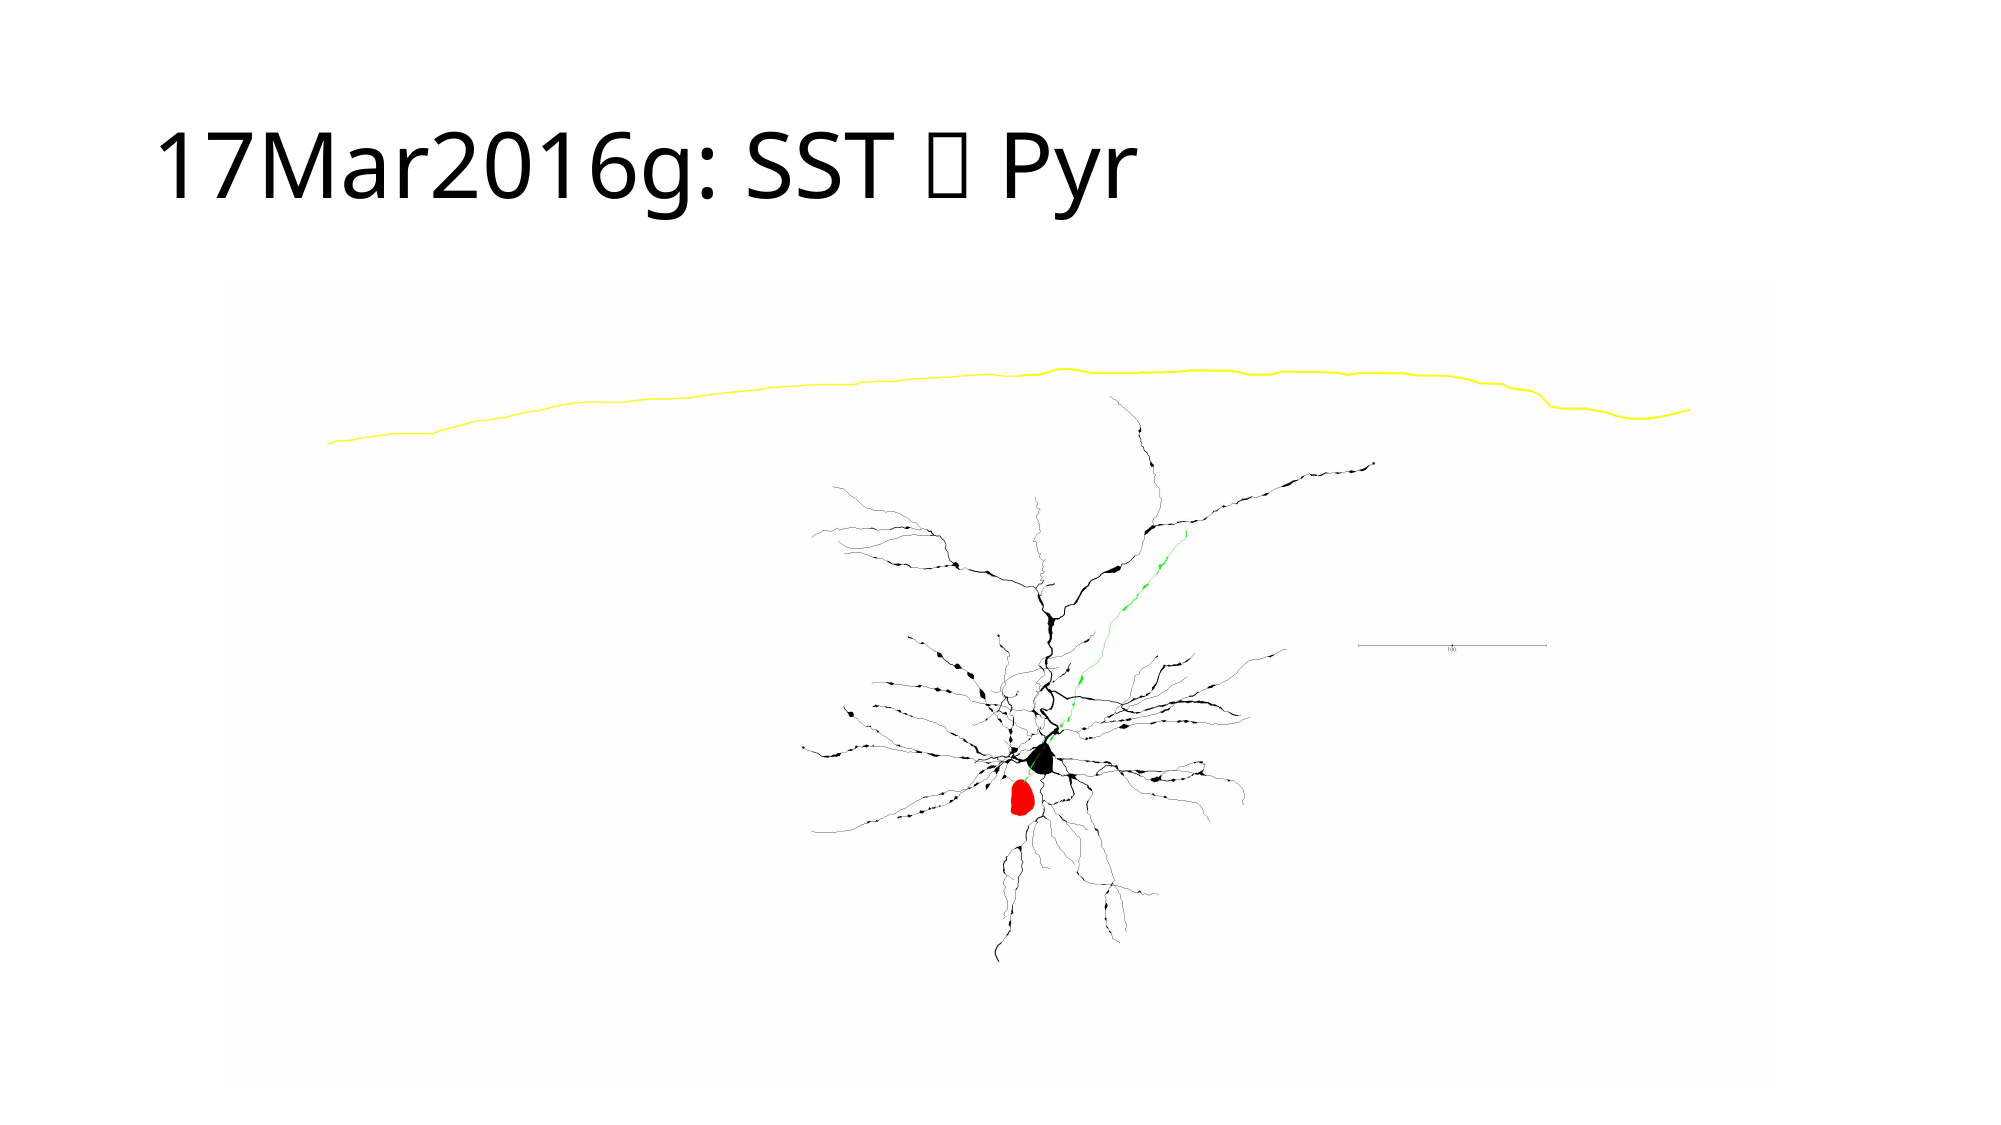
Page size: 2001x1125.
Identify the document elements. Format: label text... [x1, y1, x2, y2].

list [229, 280, 1771, 1089]
title 17Mar2016g: SST  Pyr [137, 59, 1863, 278]
